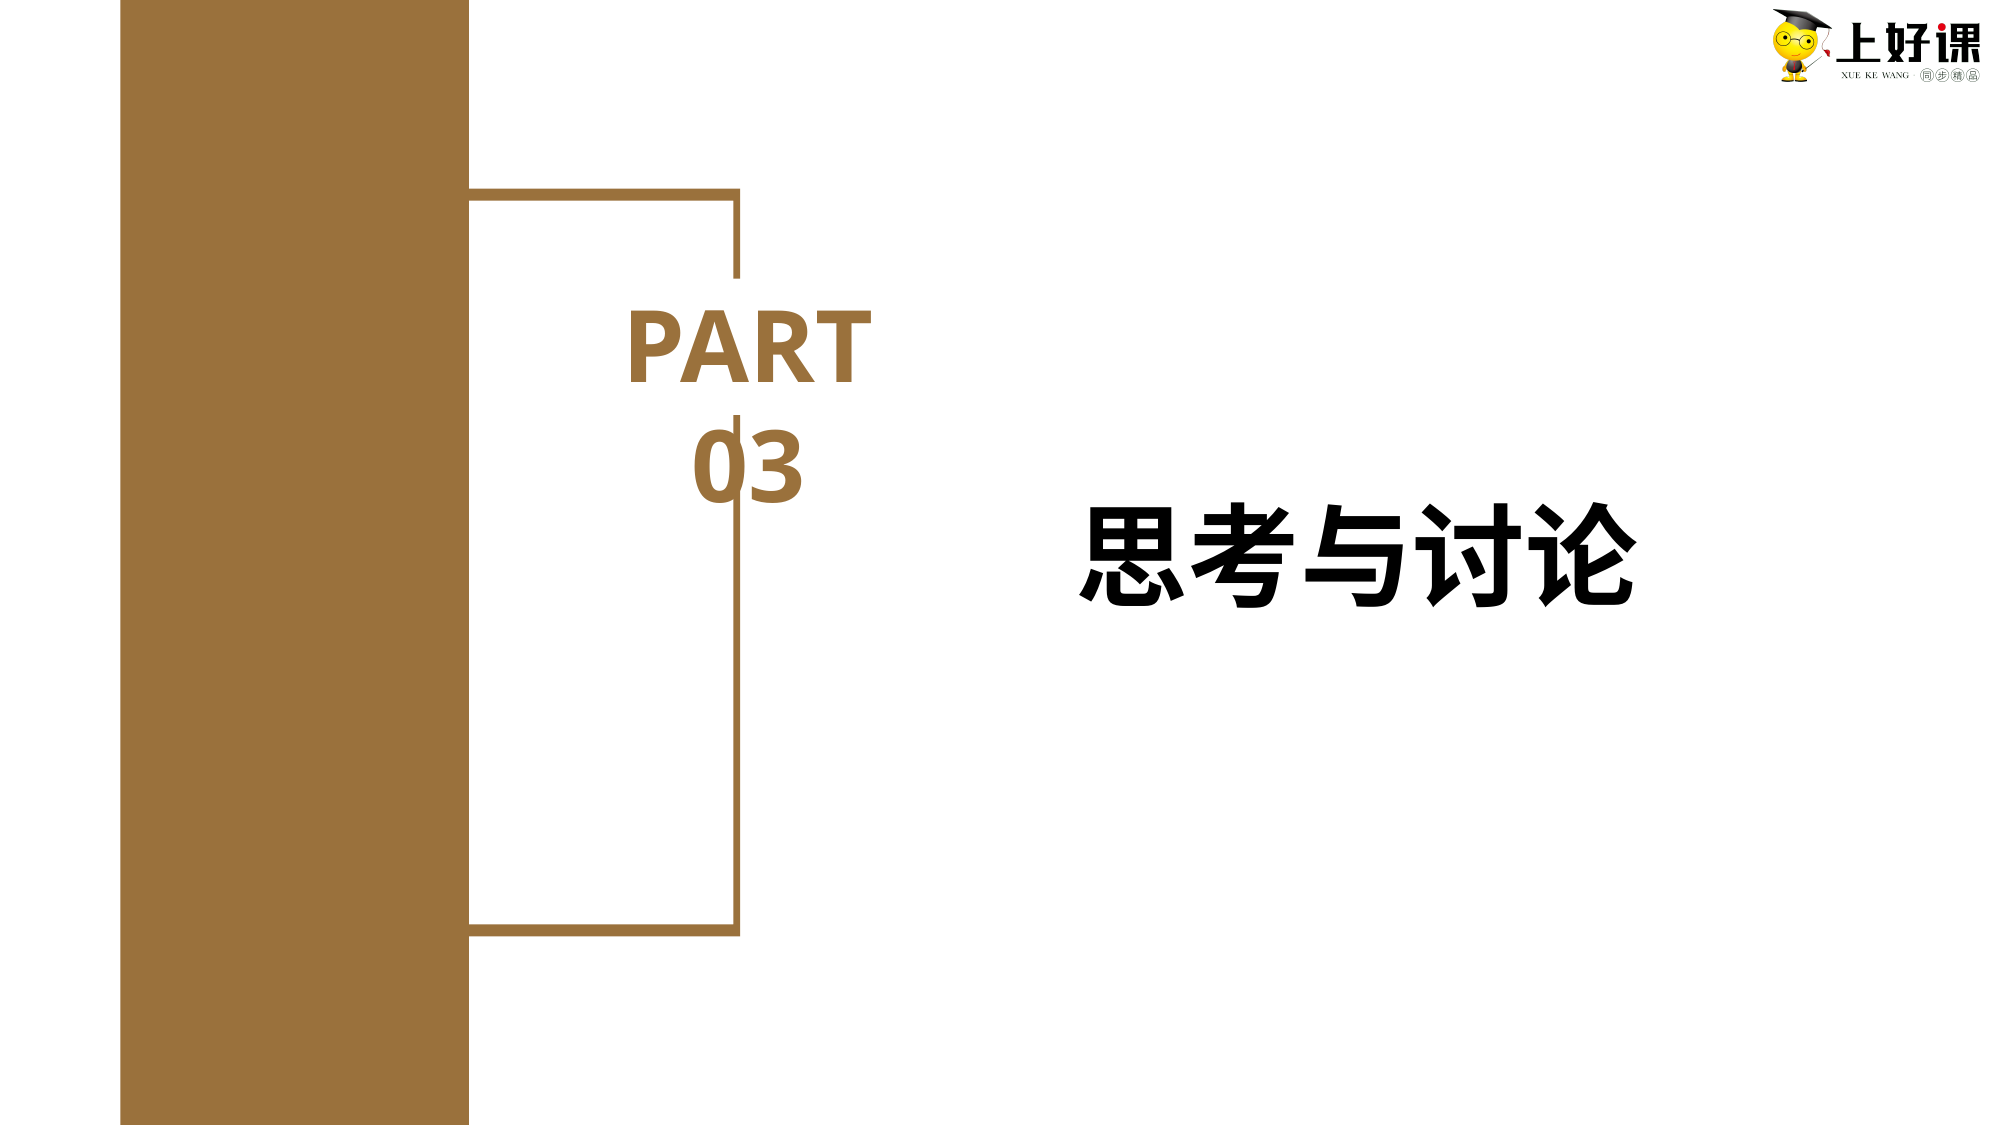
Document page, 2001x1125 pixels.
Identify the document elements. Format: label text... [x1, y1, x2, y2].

text_box PART 03 [542, 274, 954, 530]
picture [1773, 9, 1980, 82]
text_box 思考与讨论 [755, 411, 1958, 629]
